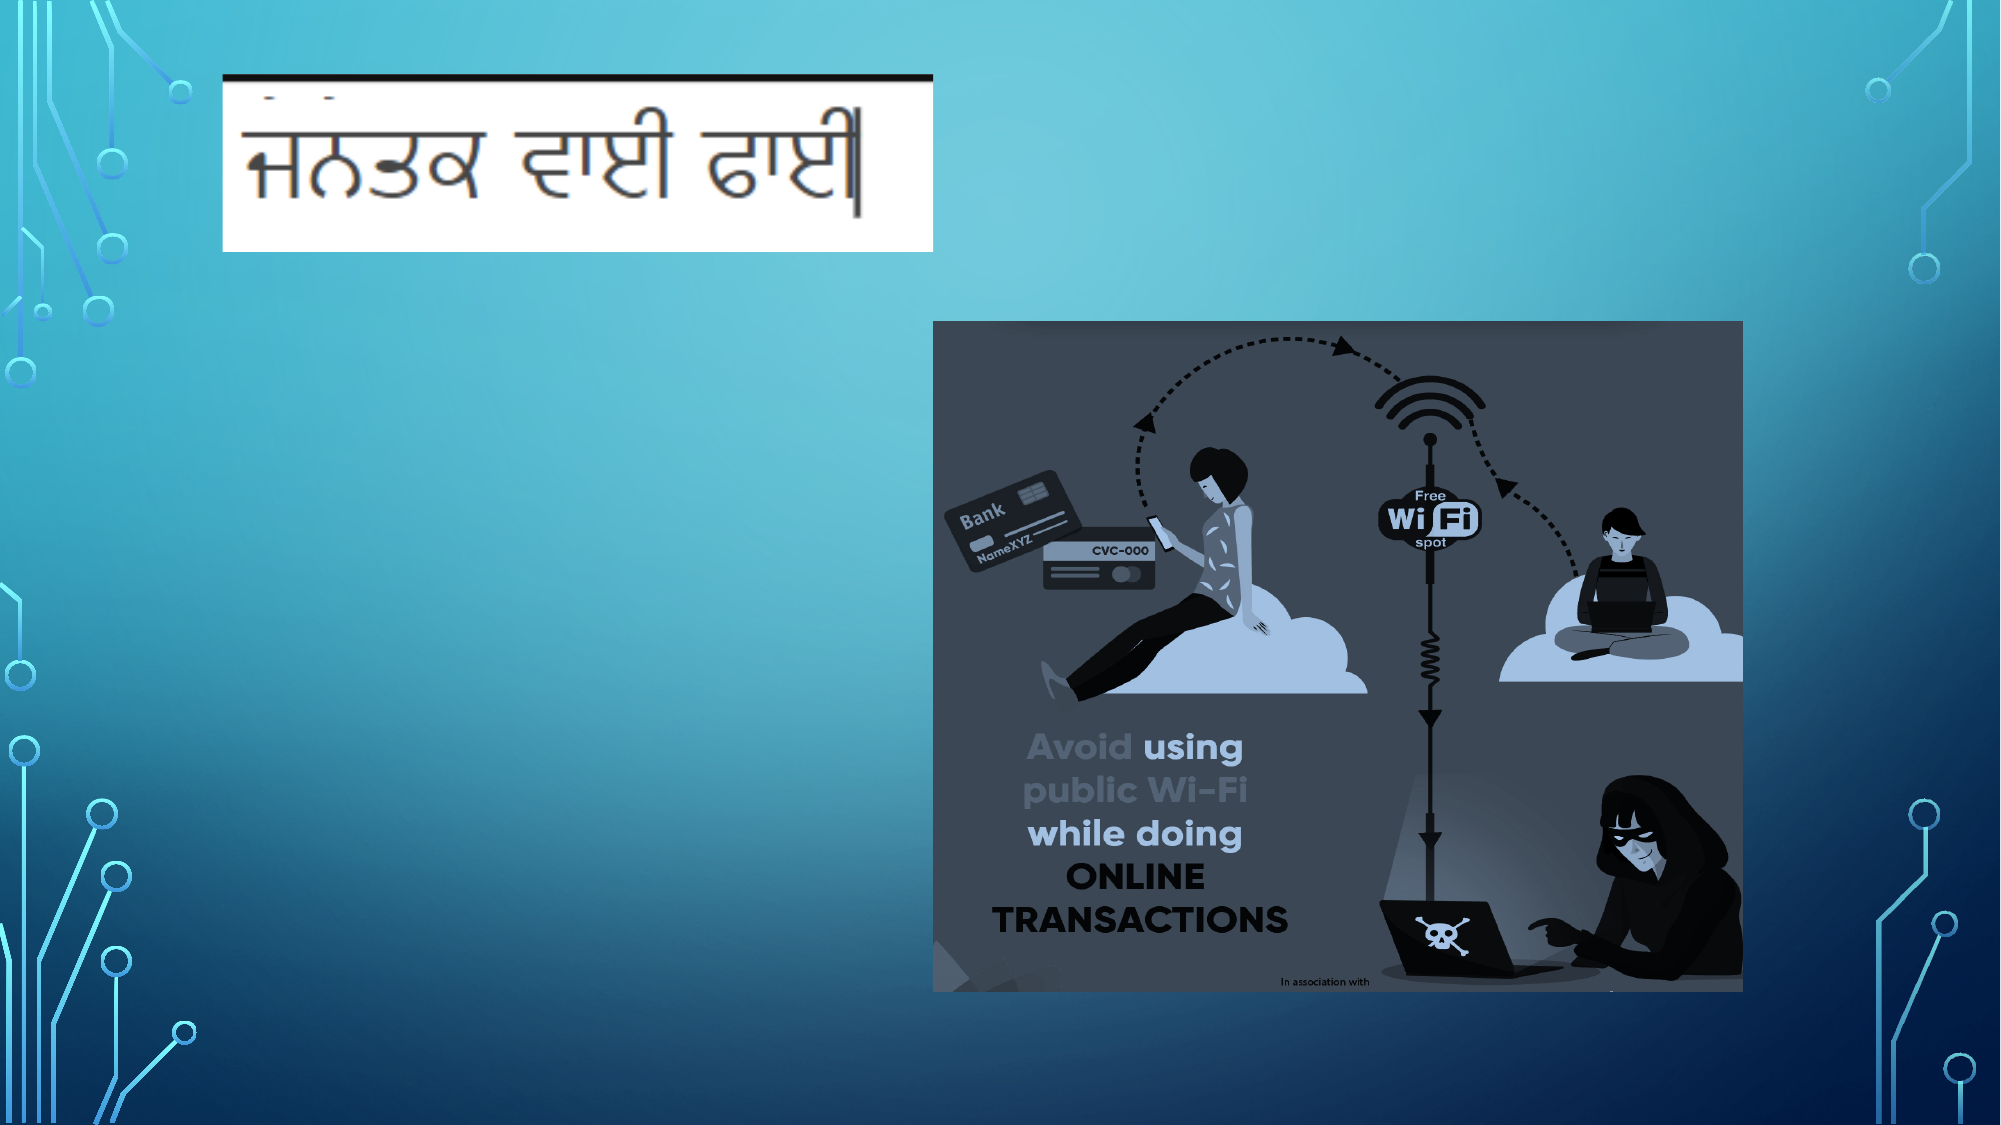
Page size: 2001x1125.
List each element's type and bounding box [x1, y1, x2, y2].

picture [932, 321, 1744, 992]
picture [222, 73, 934, 252]
